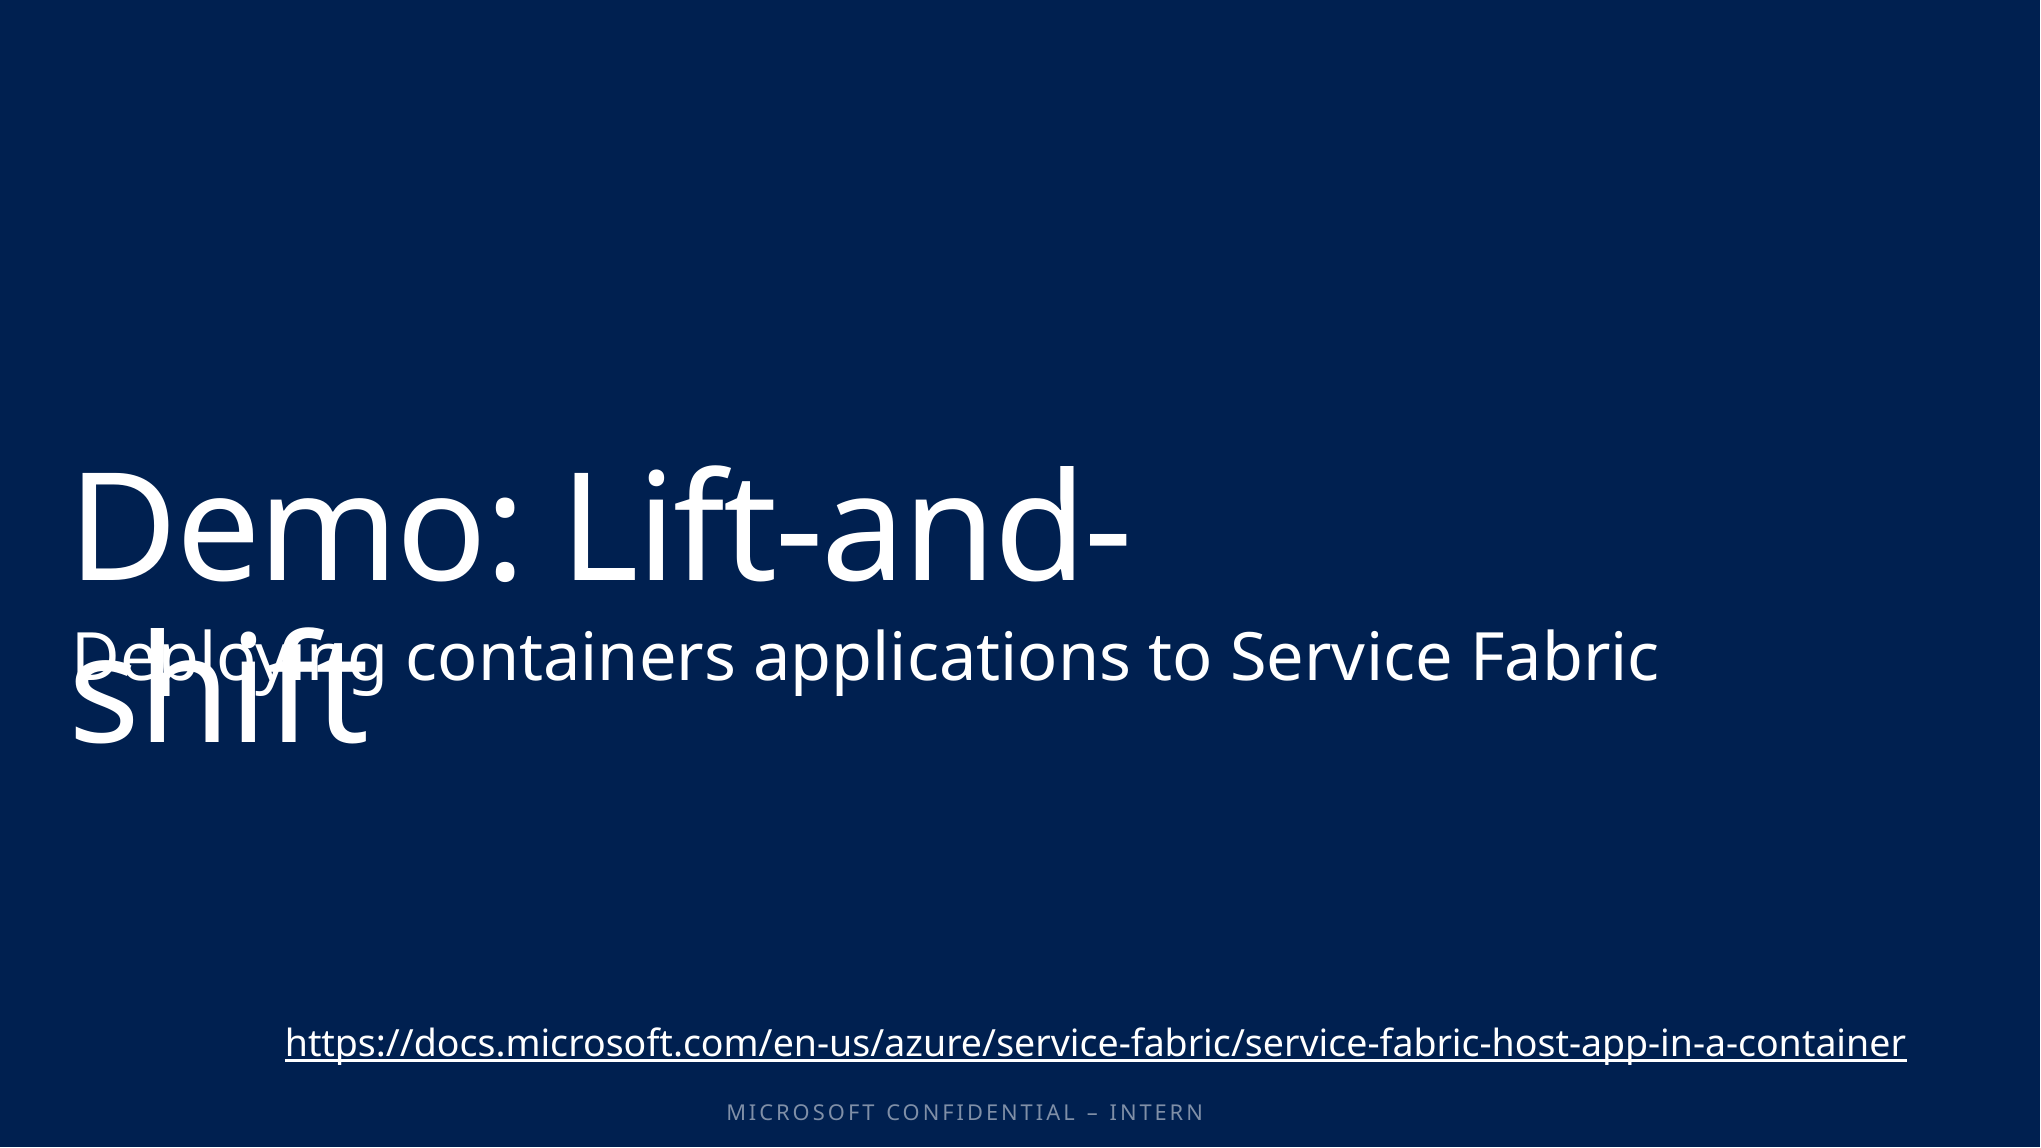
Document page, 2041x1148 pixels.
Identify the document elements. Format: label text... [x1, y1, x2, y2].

list Deploying containers applications to Service Fabric [41, 598, 1867, 720]
title Demo: Lift-and-shift [45, 436, 1395, 598]
text_box https://docs.microsoft.com/en-us/azure/service-fabric/service-fabric-host-app-in-a-container [270, 1011, 2041, 1077]
